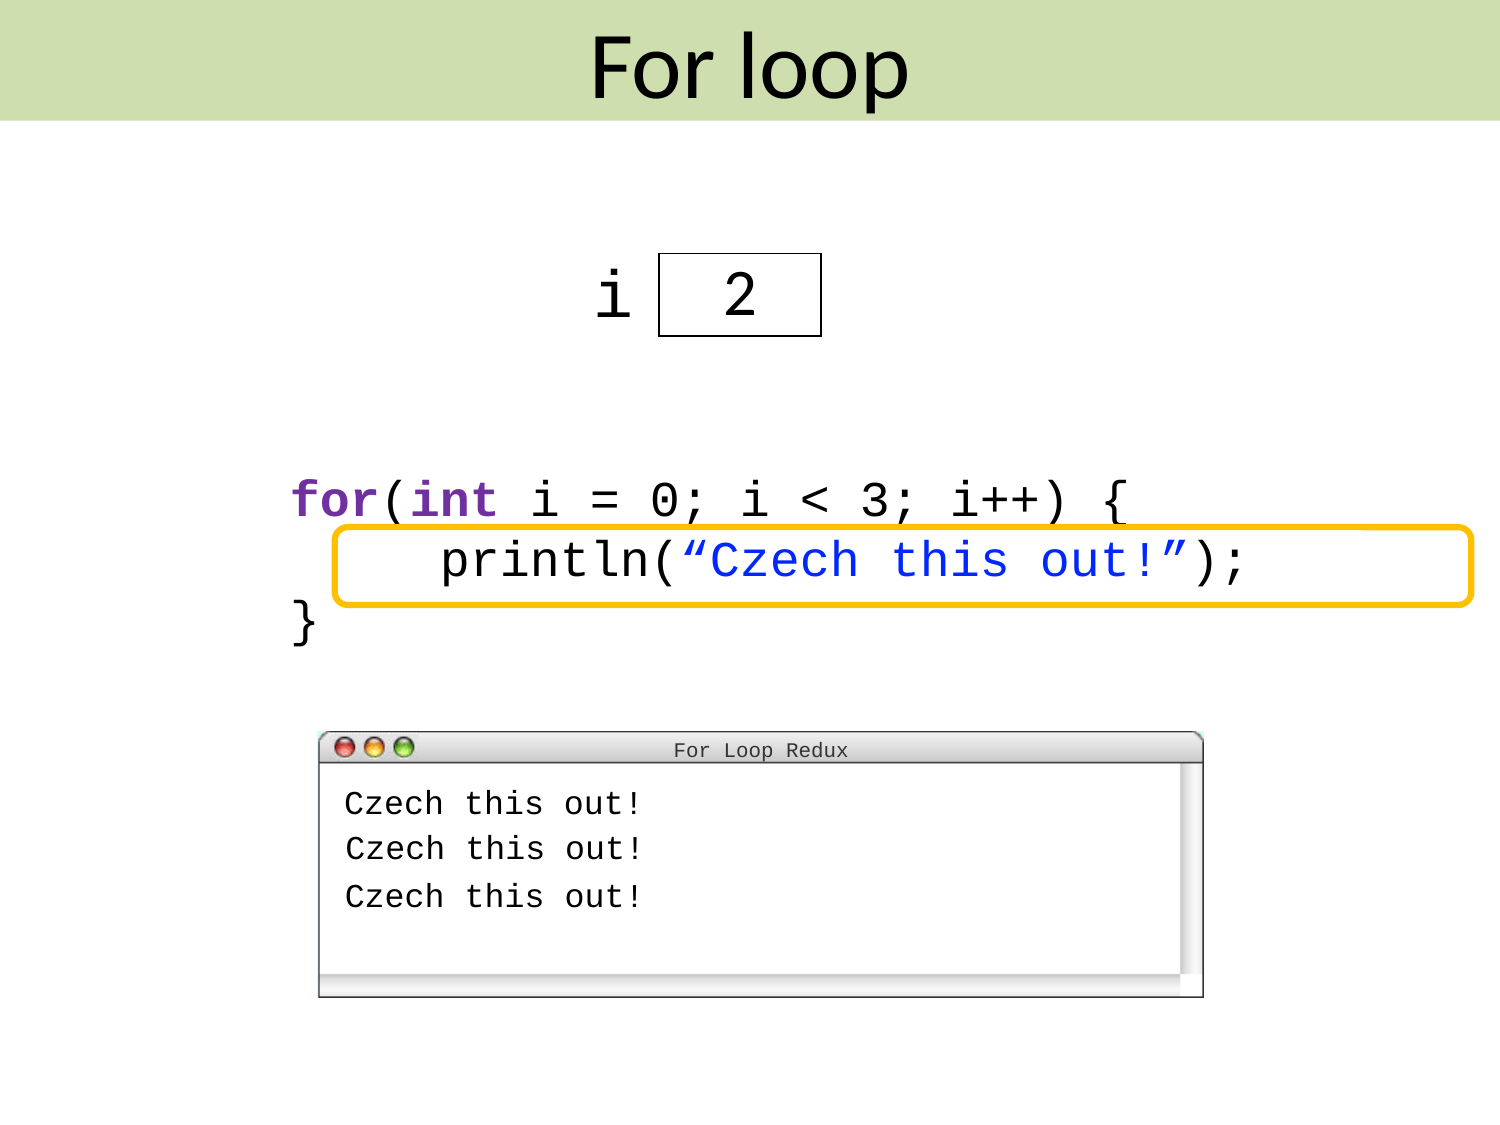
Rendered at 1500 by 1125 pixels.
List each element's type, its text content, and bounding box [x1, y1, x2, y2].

text_box [334, 526, 1472, 606]
text_box for(int i = 0; i < 3; i++) { println(“Czech this out!”); } [125, 398, 1265, 714]
text_box 2 [658, 253, 822, 337]
text_box i [578, 243, 649, 338]
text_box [317, 728, 1204, 998]
text_box For loop [0, 0, 1500, 121]
